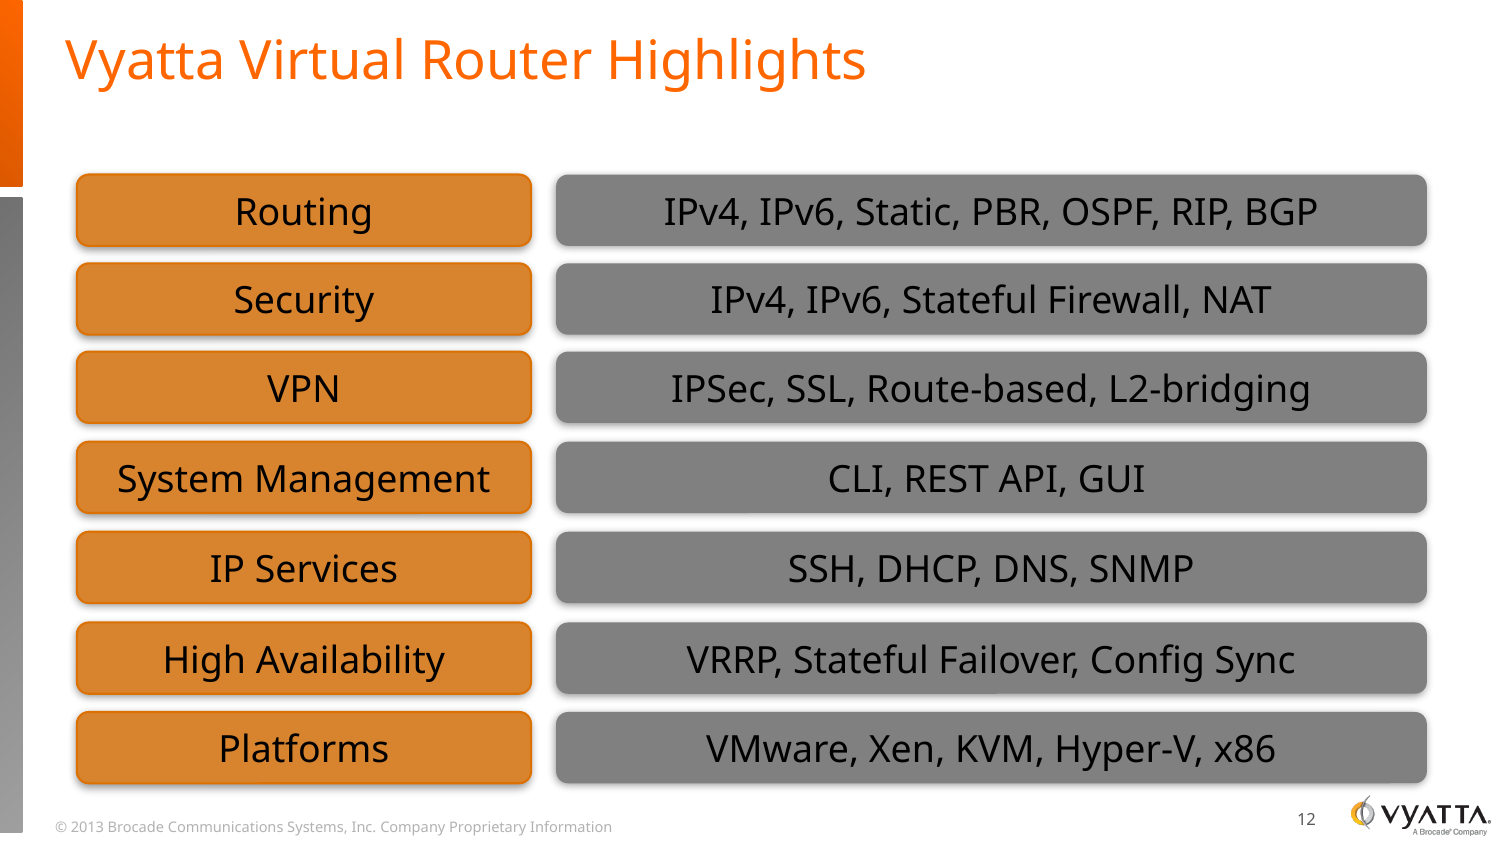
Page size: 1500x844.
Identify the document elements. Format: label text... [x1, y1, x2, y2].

picture [1351, 795, 1493, 836]
footer © 2013 Brocade Communications Systems, Inc. Company Proprietary Information [55, 818, 710, 836]
title Vyatta Virtual Router Highlights [50, 22, 1378, 100]
slide_number 12 [1274, 813, 1317, 833]
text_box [76, 174, 1428, 784]
